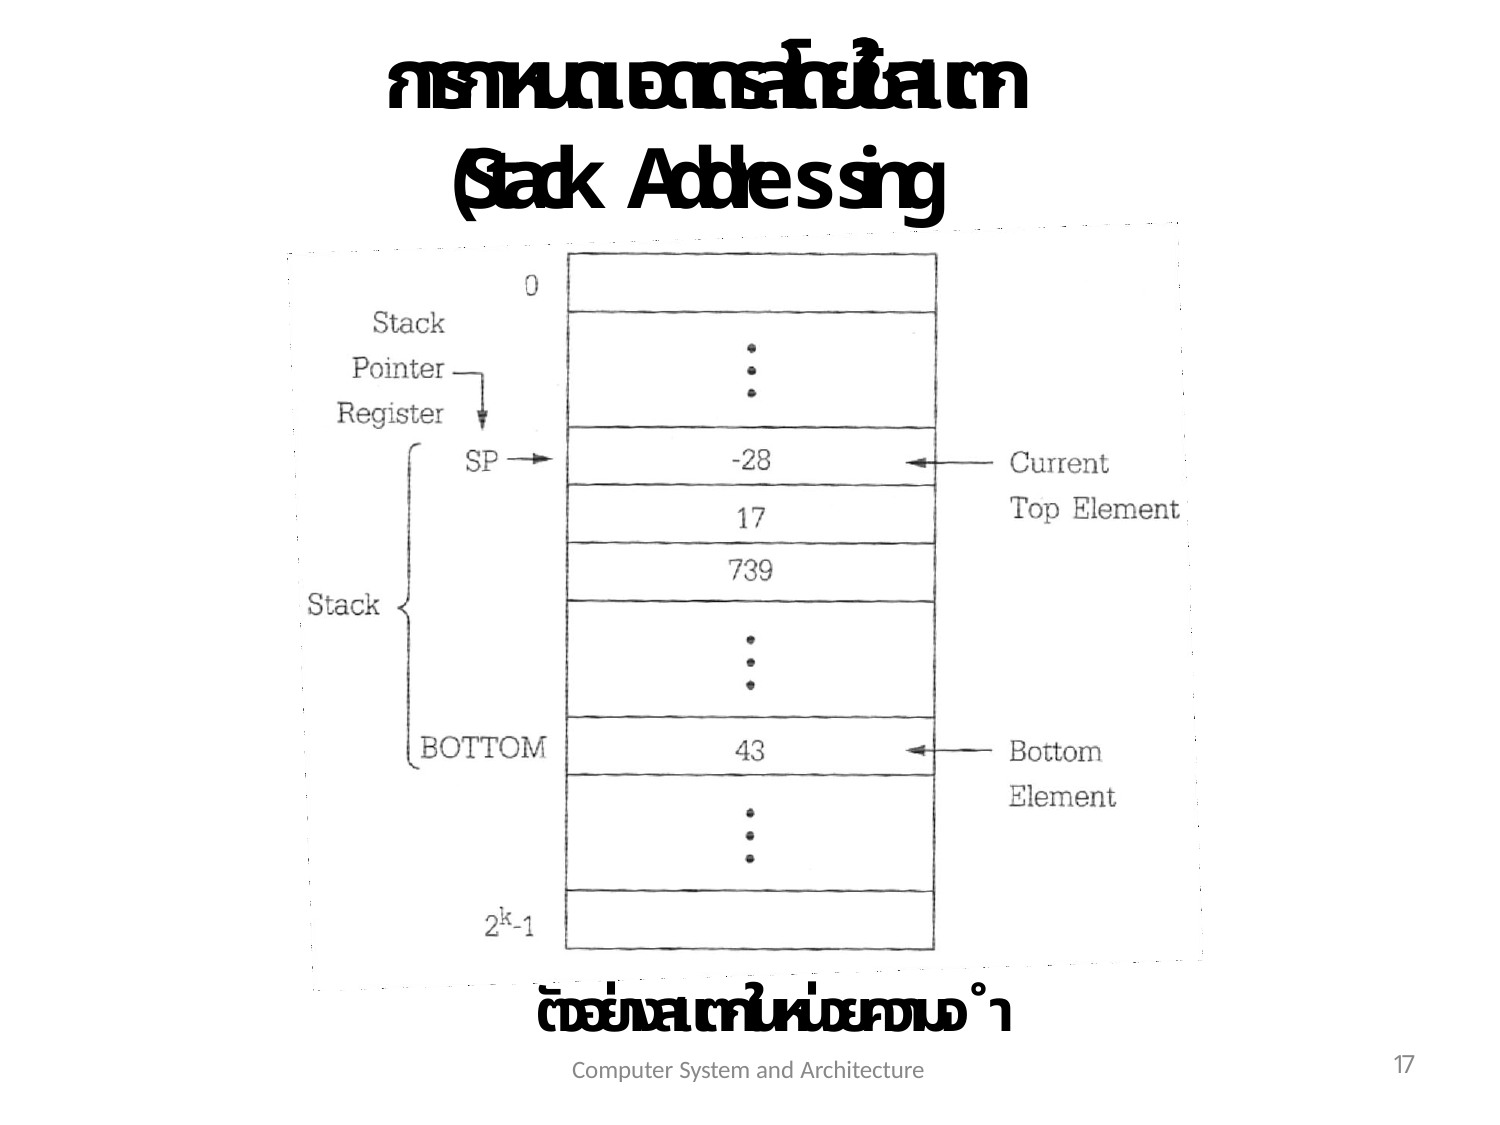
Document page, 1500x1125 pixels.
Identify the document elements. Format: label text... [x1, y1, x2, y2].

title การกาหนดแอดเดรสโดยใช้สแตก (Stack Addressing Mode) [382, 22, 1118, 219]
text_box ตัวอย่างสแตกในหน่วยความจ˚า [533, 999, 1017, 1044]
picture [286, 221, 1204, 992]
footer Computer System and Architecture [570, 1057, 930, 1125]
slide_number 10 [1385, 1053, 1417, 1125]
